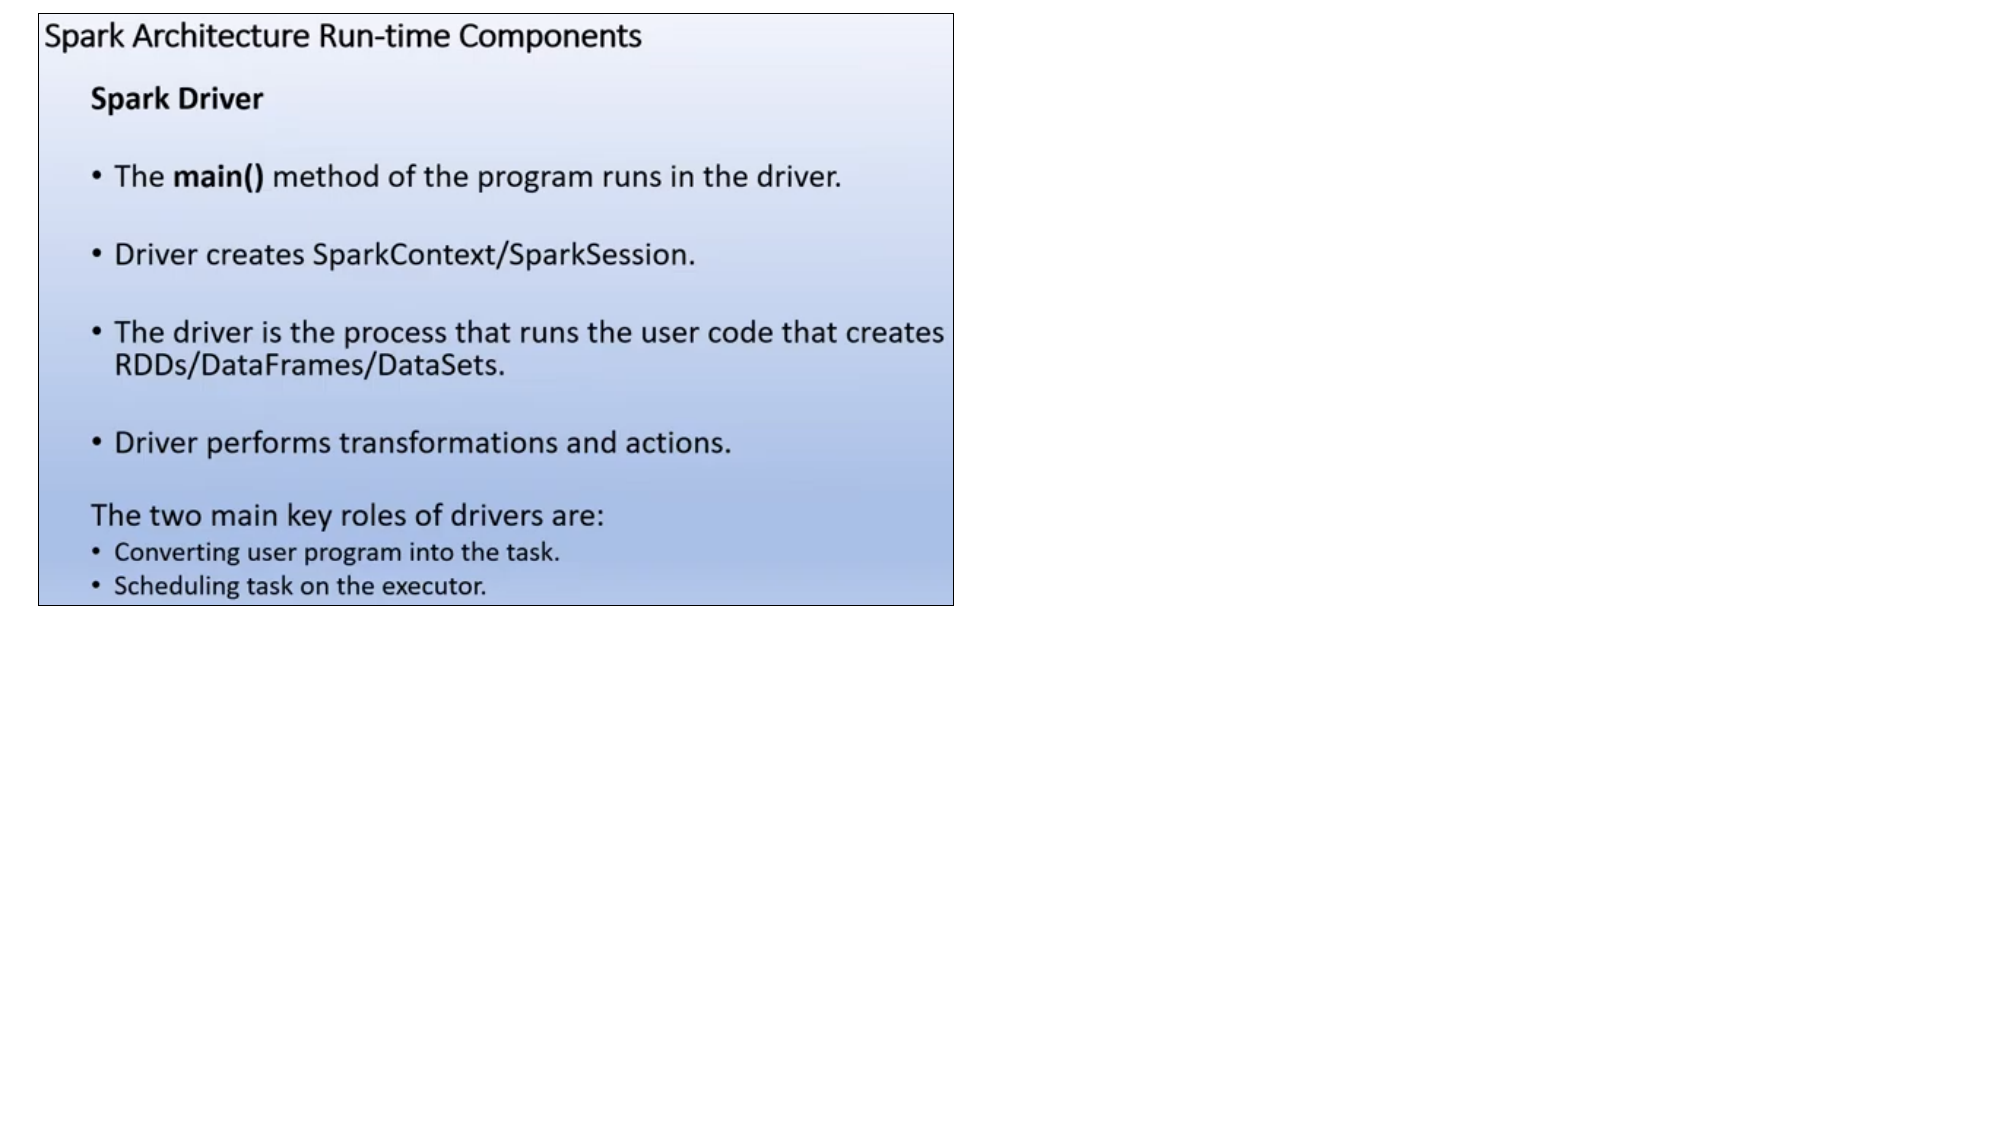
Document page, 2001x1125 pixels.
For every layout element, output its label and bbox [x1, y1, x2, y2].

picture [38, 13, 954, 606]
